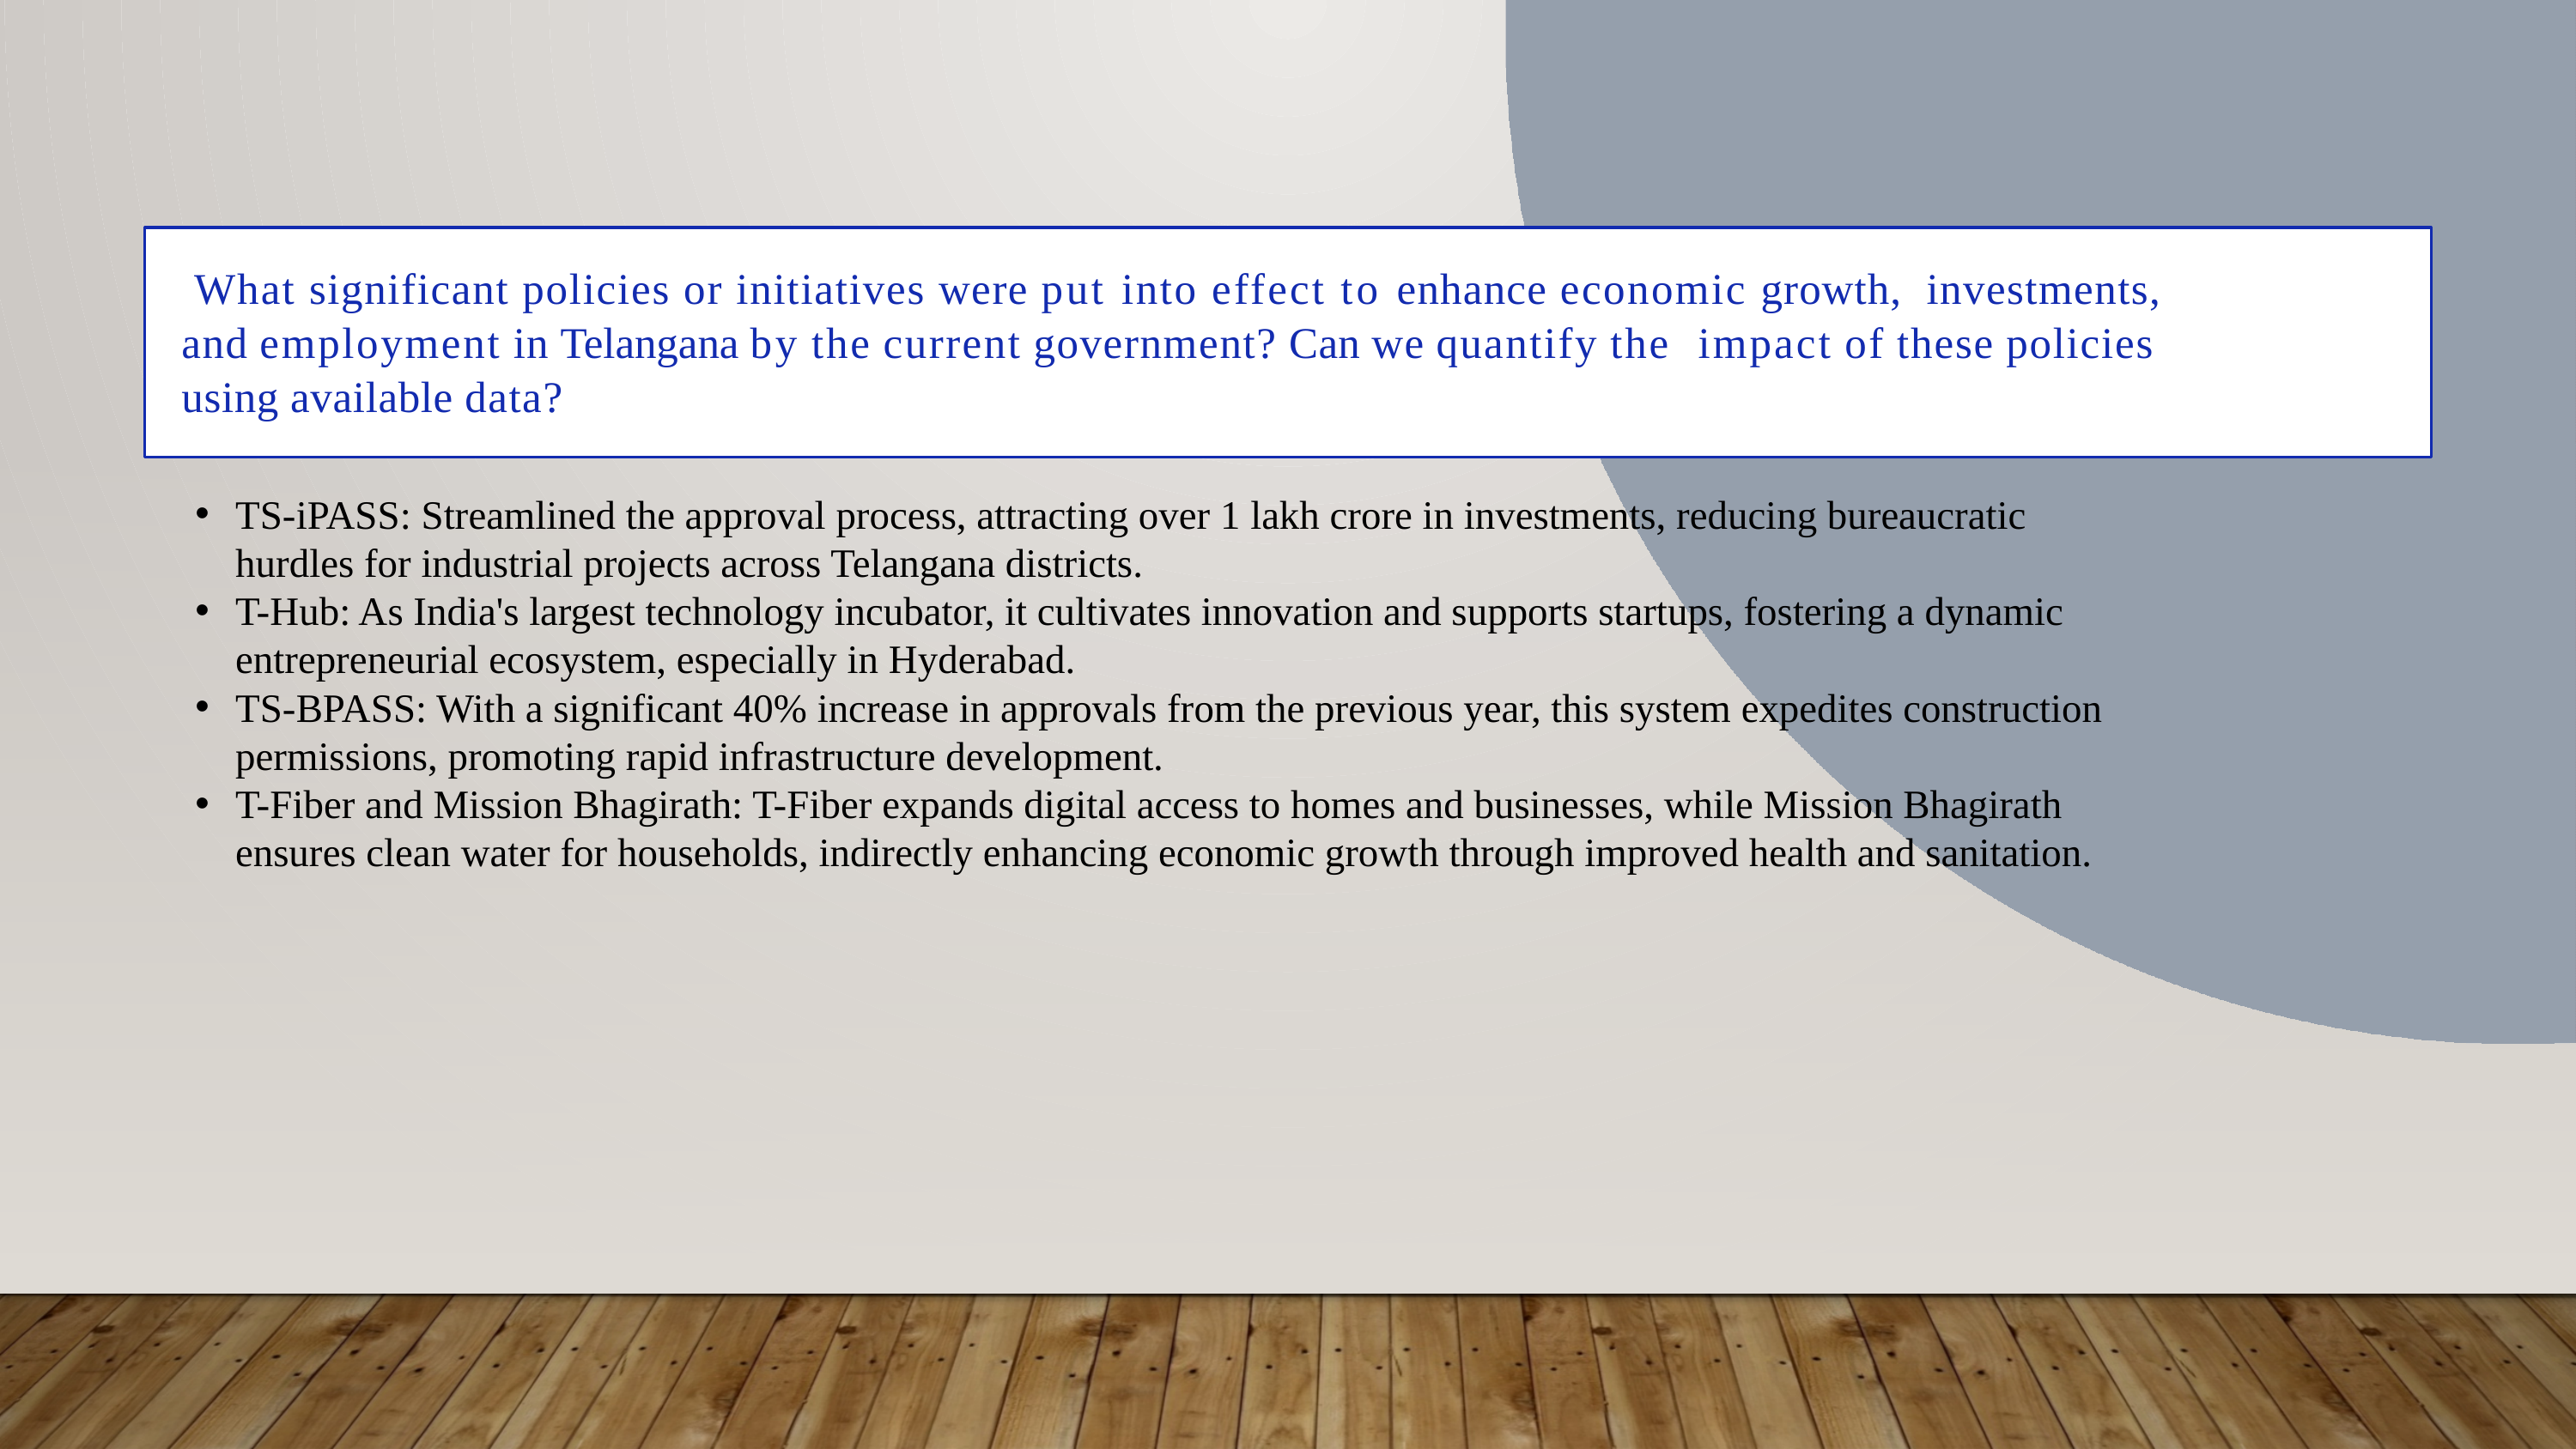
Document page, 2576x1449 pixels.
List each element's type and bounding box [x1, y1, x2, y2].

text_box [143, 0, 2576, 1044]
picture [0, 1294, 2576, 1449]
